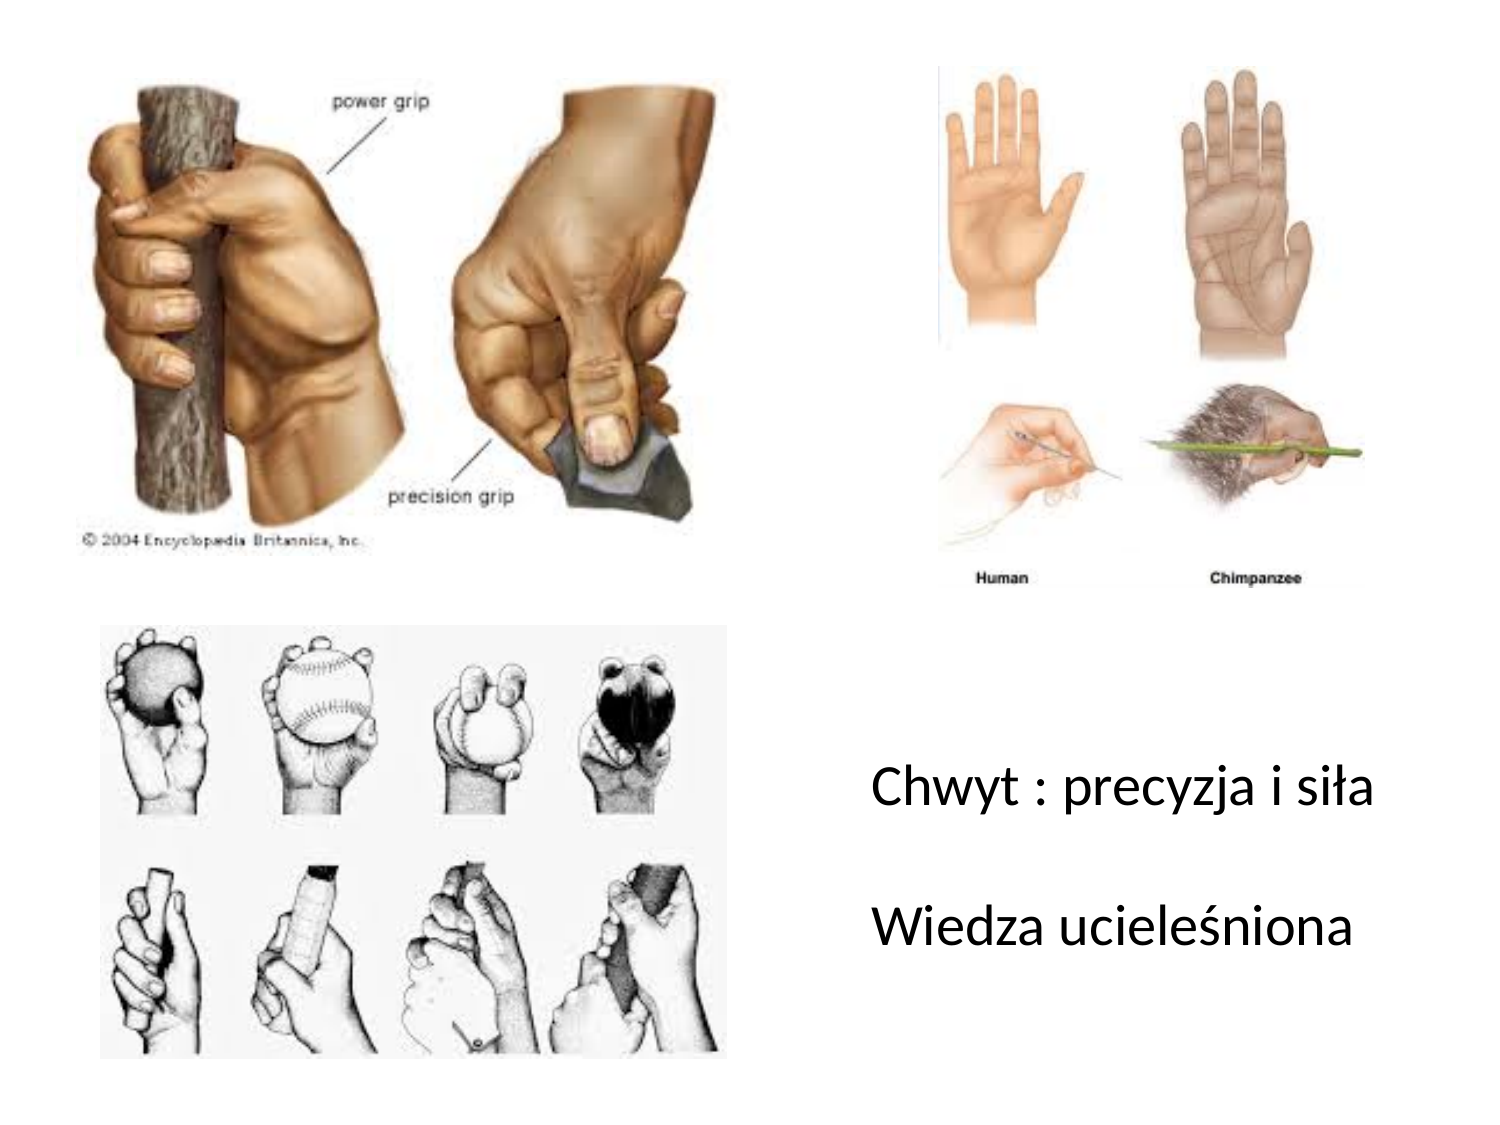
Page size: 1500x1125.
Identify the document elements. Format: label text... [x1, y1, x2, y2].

picture [938, 66, 1365, 589]
picture [76, 77, 731, 556]
picture [100, 624, 727, 1059]
text_box Chwyt : precyzja i siła Wiedza ucieleśniona [856, 739, 1436, 965]
